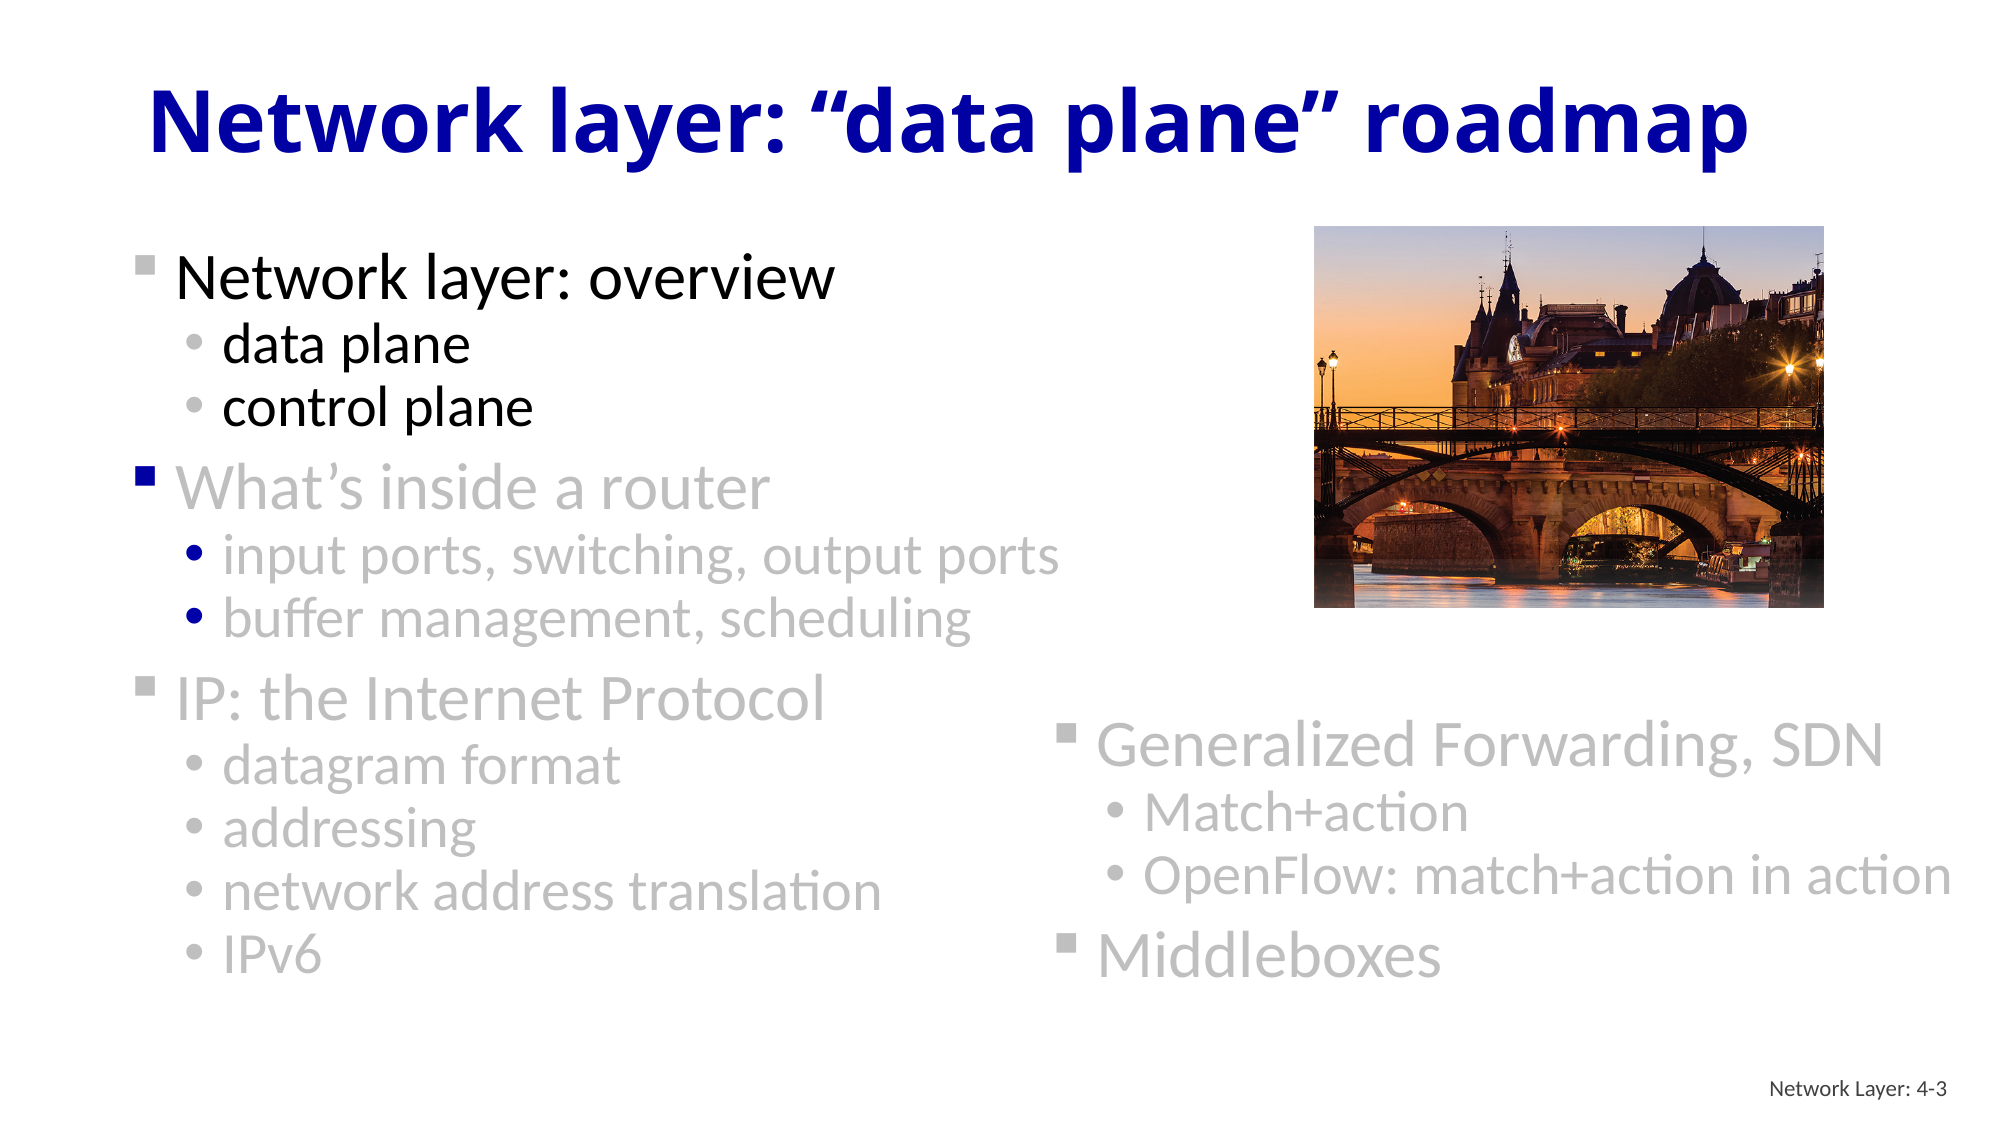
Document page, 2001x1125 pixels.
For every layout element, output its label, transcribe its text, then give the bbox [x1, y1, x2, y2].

title Network layer: “data plane” roadmap [131, 47, 1856, 195]
picture [1314, 226, 1824, 608]
slide_number Network Layer: 4-3 [1512, 1056, 1963, 1117]
list Network layer: overview data plane control plane What’s inside a router input ports, switching, output ports buffer management, scheduling IP: the Internet Protocol datagram format addressing network address translation IPv6 [93, 234, 1180, 1055]
text_box Generalized Forwarding, SDN Match+action OpenFlow: match+action in action Middleboxes [1014, 701, 2000, 1020]
